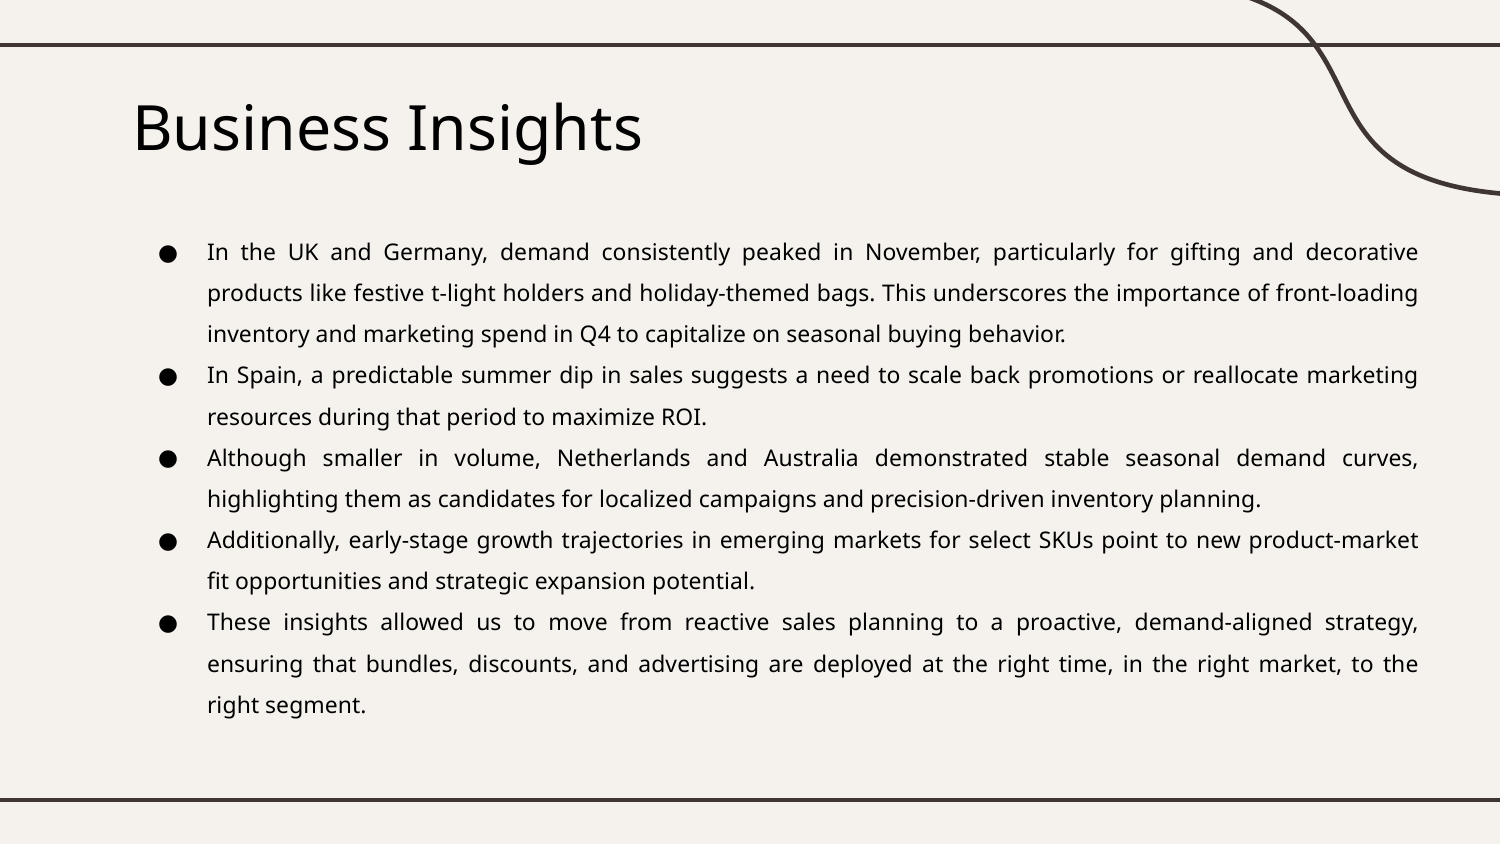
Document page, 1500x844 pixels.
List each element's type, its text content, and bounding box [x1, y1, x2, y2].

title Business Insights [116, 72, 890, 167]
list In the UK and Germany, demand consistently peaked in November, particularly for gifting and decorative products like festive t-light holders and holiday-themed bags. This underscores the importance of front-loading inventory and marketing spend in Q4 to capitalize on seasonal buying behavior. In Spain, a predictable summer dip in sales suggests a need to scale back promotions or reallocate marketing resources during that period to maximize ROI. Although smaller in volume, Netherlands and Australia demonstrated stable seasonal demand curves, highlighting them as candidates for localized campaigns and precision-driven inventory planning. Additionally, early-stage growth trajectories in emerging markets for select SKUs point to new product-market fit opportunities and strategic expansion potential. These insights allowed us to move from reactive sales planning to a proactive, demand-aligned strategy, ensuring that bundles, discounts, and advertising are deployed at the right time, in the right market, to the right segment. [116, 208, 1436, 750]
